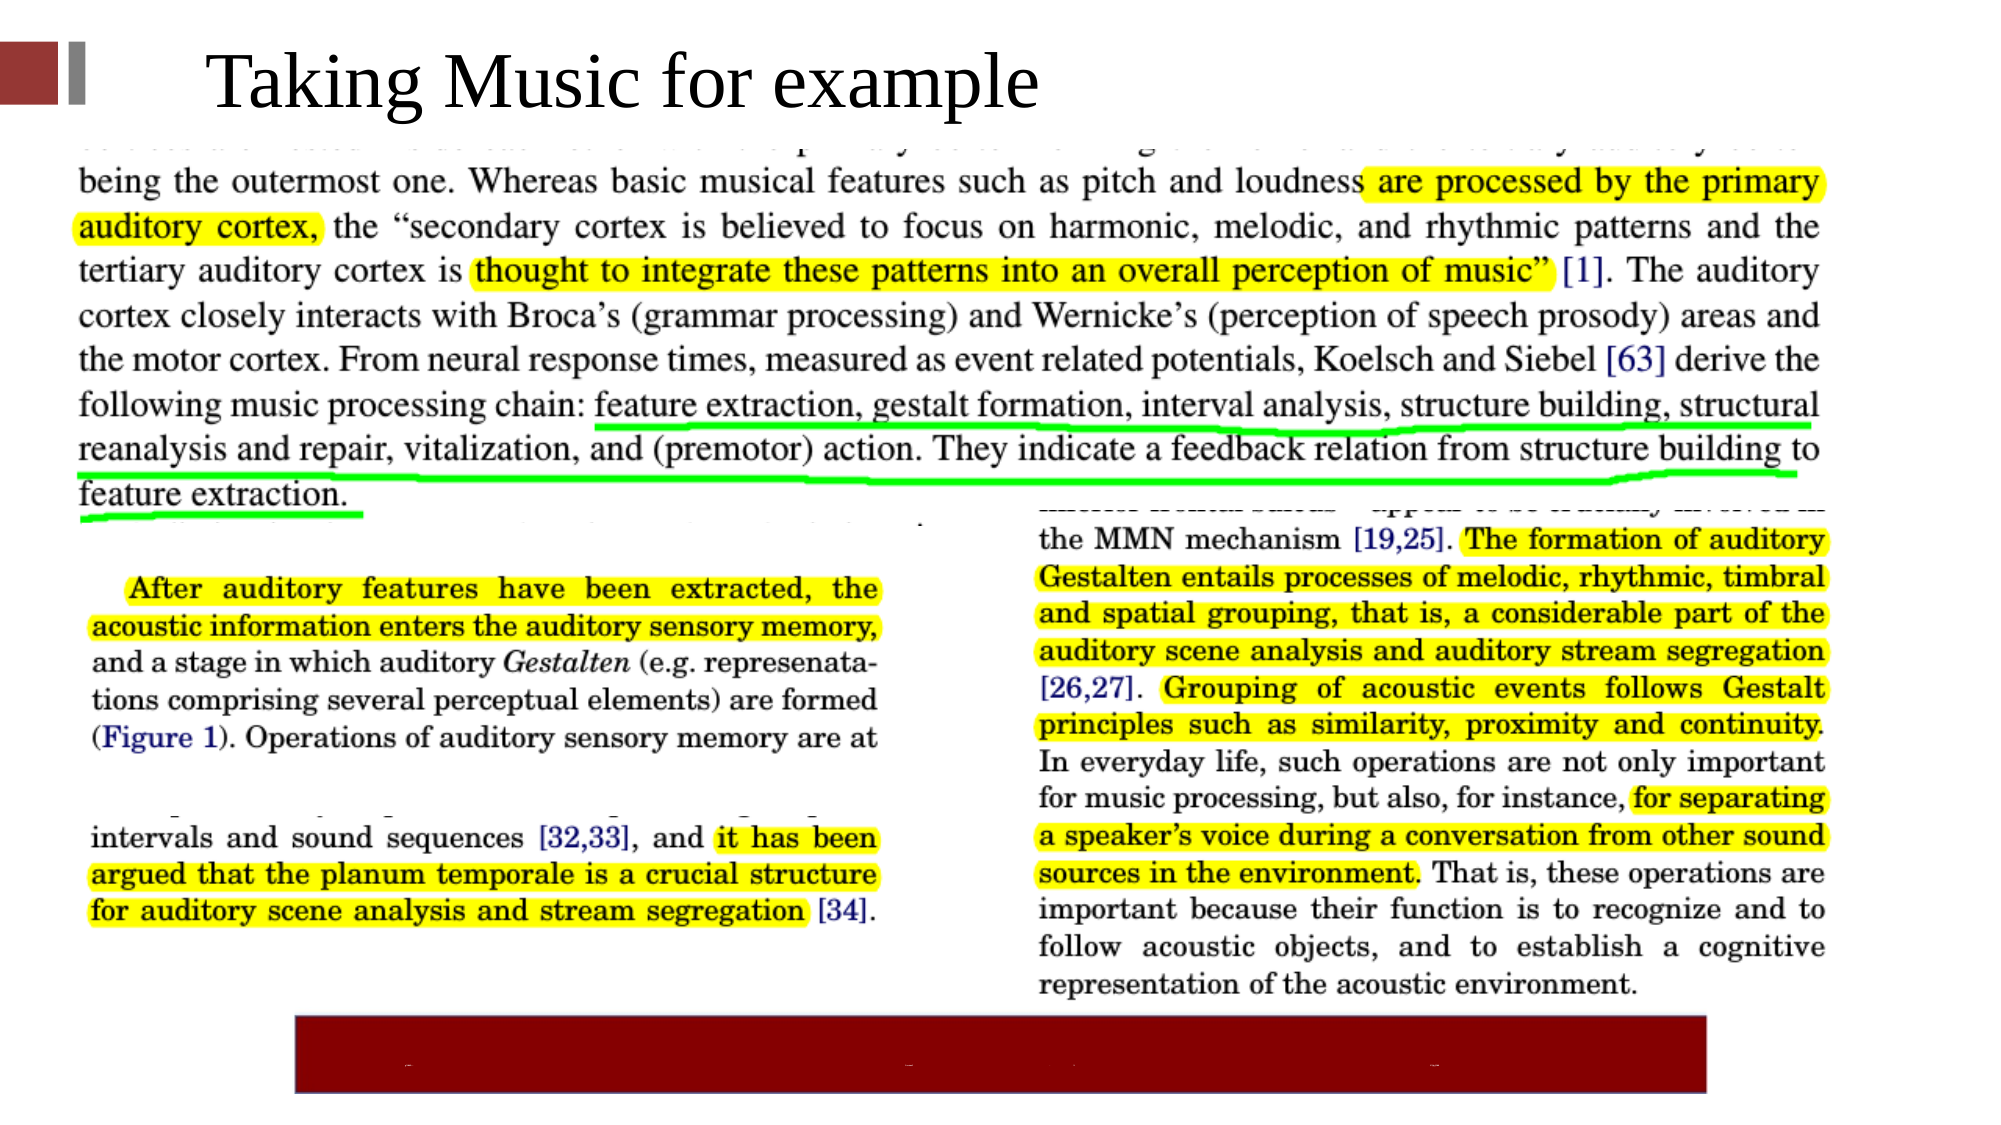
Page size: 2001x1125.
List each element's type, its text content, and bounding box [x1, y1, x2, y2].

picture [85, 816, 903, 933]
text_box [0, 40, 59, 106]
text_box Taking Music for example [205, 14, 1041, 131]
picture [68, 149, 1846, 1094]
text_box [68, 40, 86, 106]
